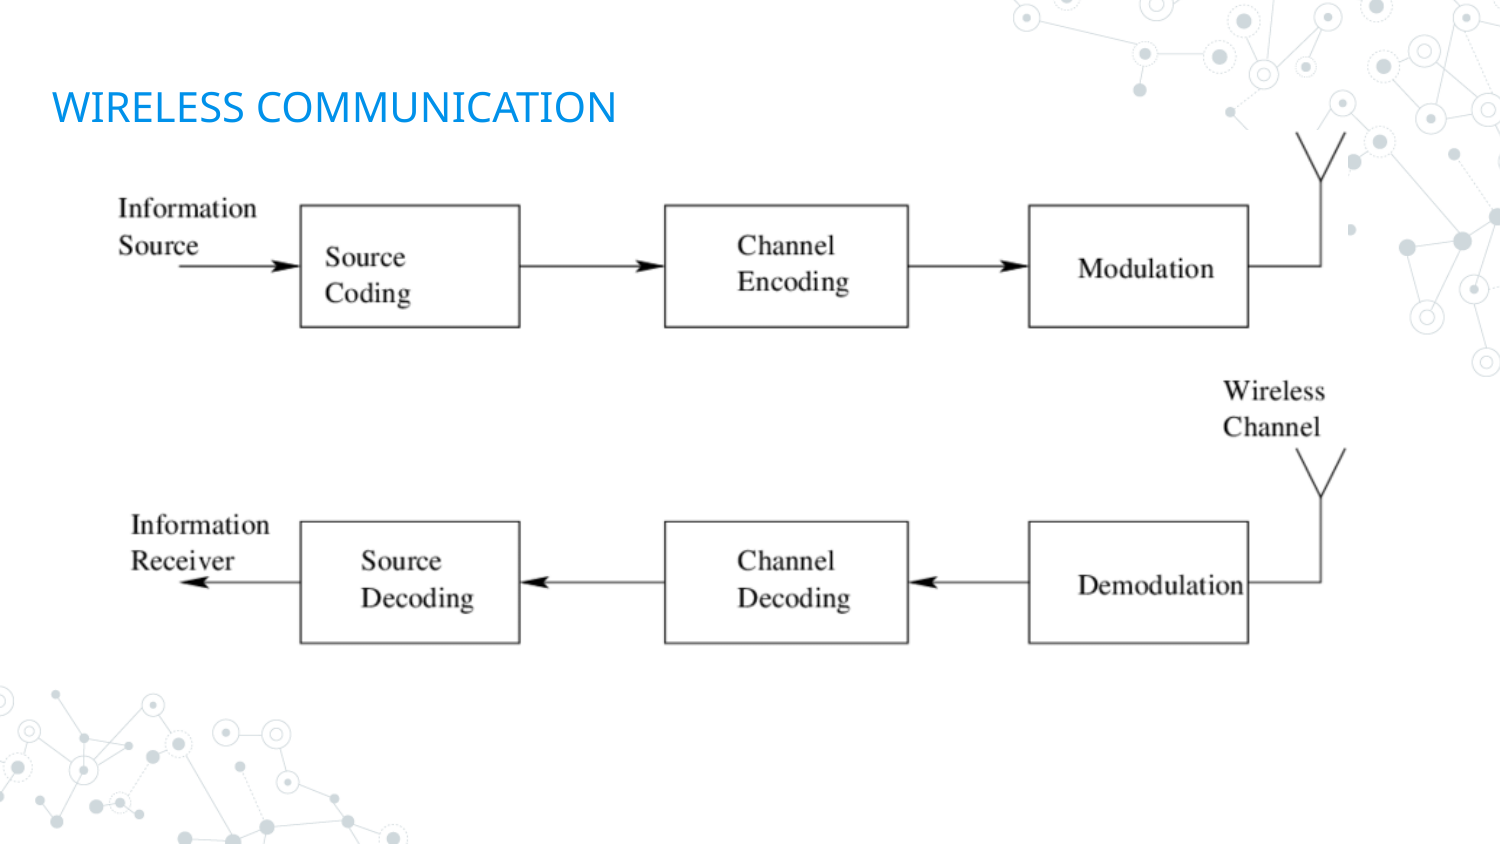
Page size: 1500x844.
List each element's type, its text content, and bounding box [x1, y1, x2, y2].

text_box WIRELESS COMMUNICATION [36, 65, 926, 146]
picture [0, 0, 1500, 844]
